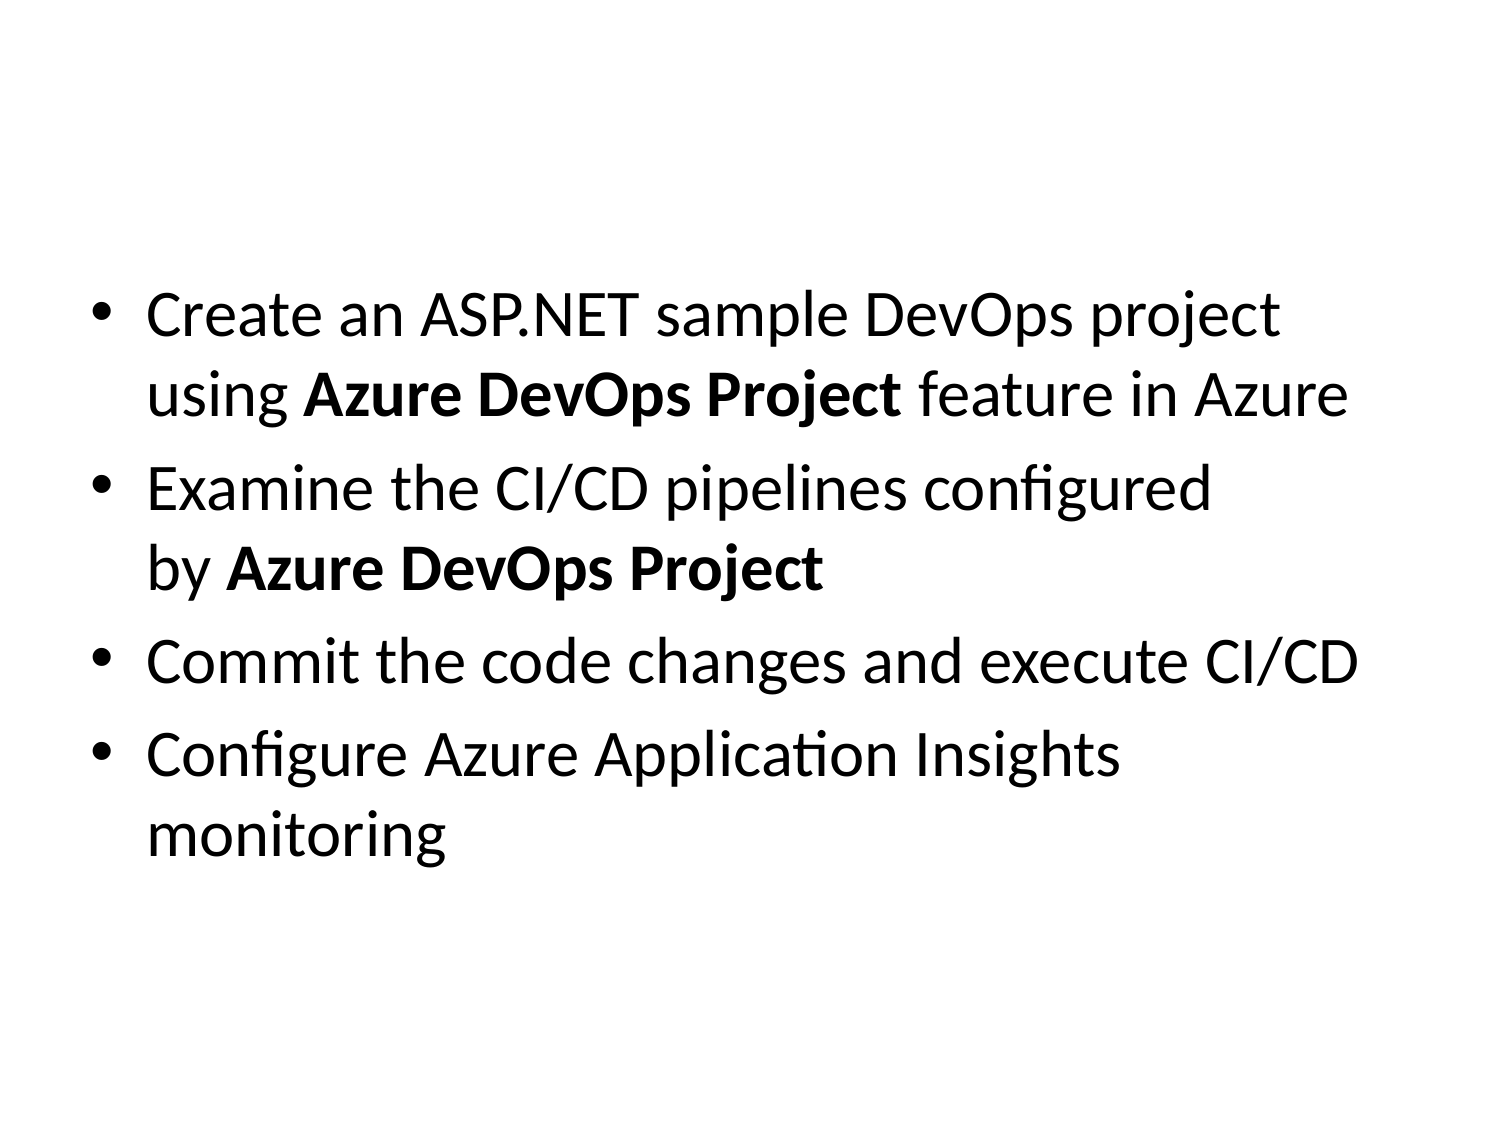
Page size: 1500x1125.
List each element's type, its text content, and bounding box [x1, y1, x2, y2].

list Create an ASP.NET sample DevOps project using Azure DevOps Project feature in Azure Examine the CI/CD pipelines configured by Azure DevOps Project Commit the code changes and execute CI/CD Configure Azure Application Insights monitoring [75, 262, 1425, 1005]
